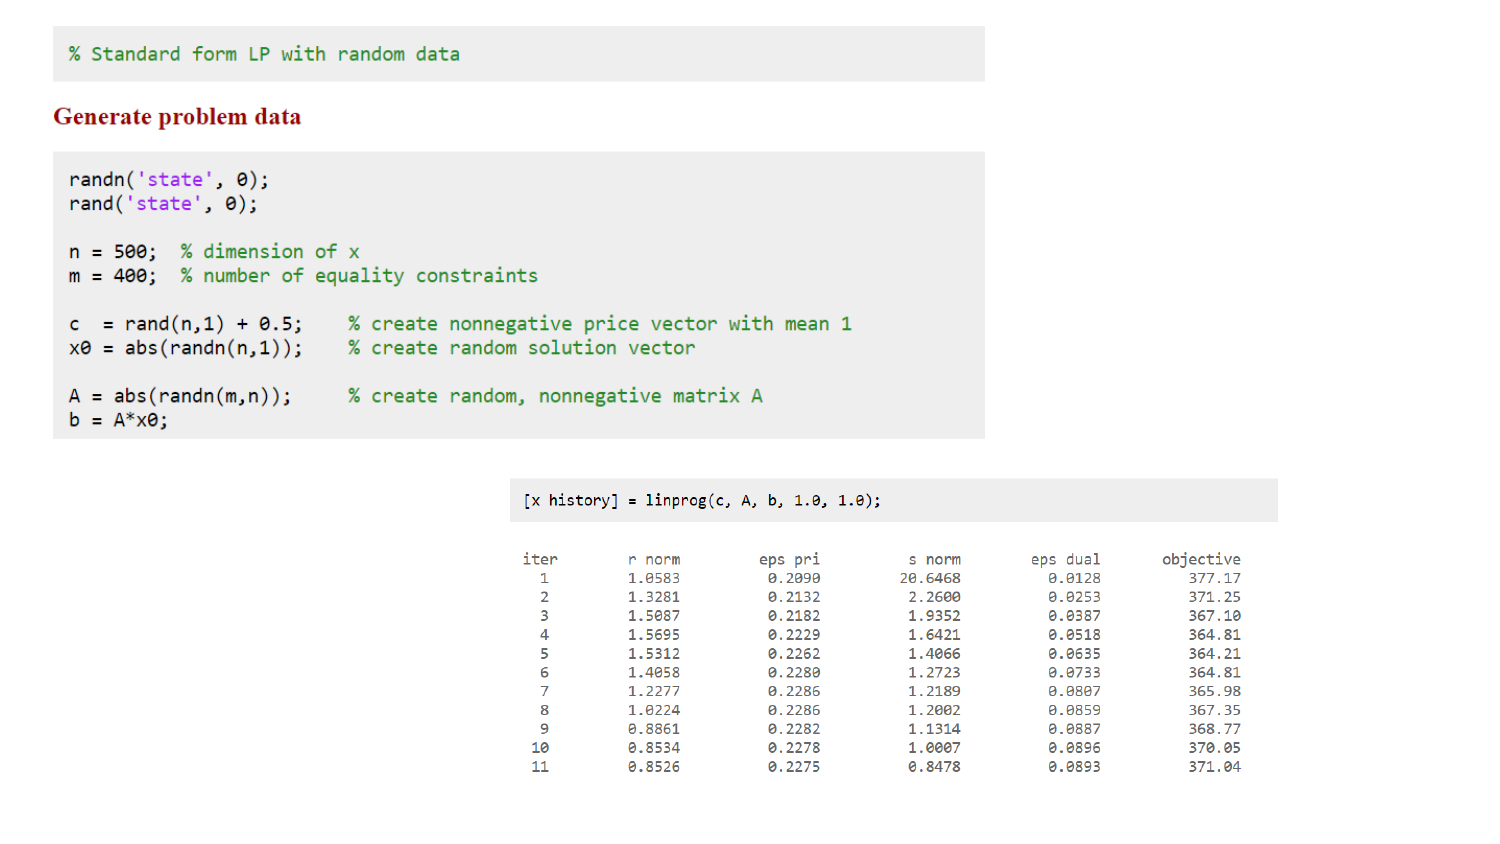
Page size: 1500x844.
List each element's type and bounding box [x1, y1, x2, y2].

picture [509, 474, 1278, 774]
picture [51, 22, 985, 439]
